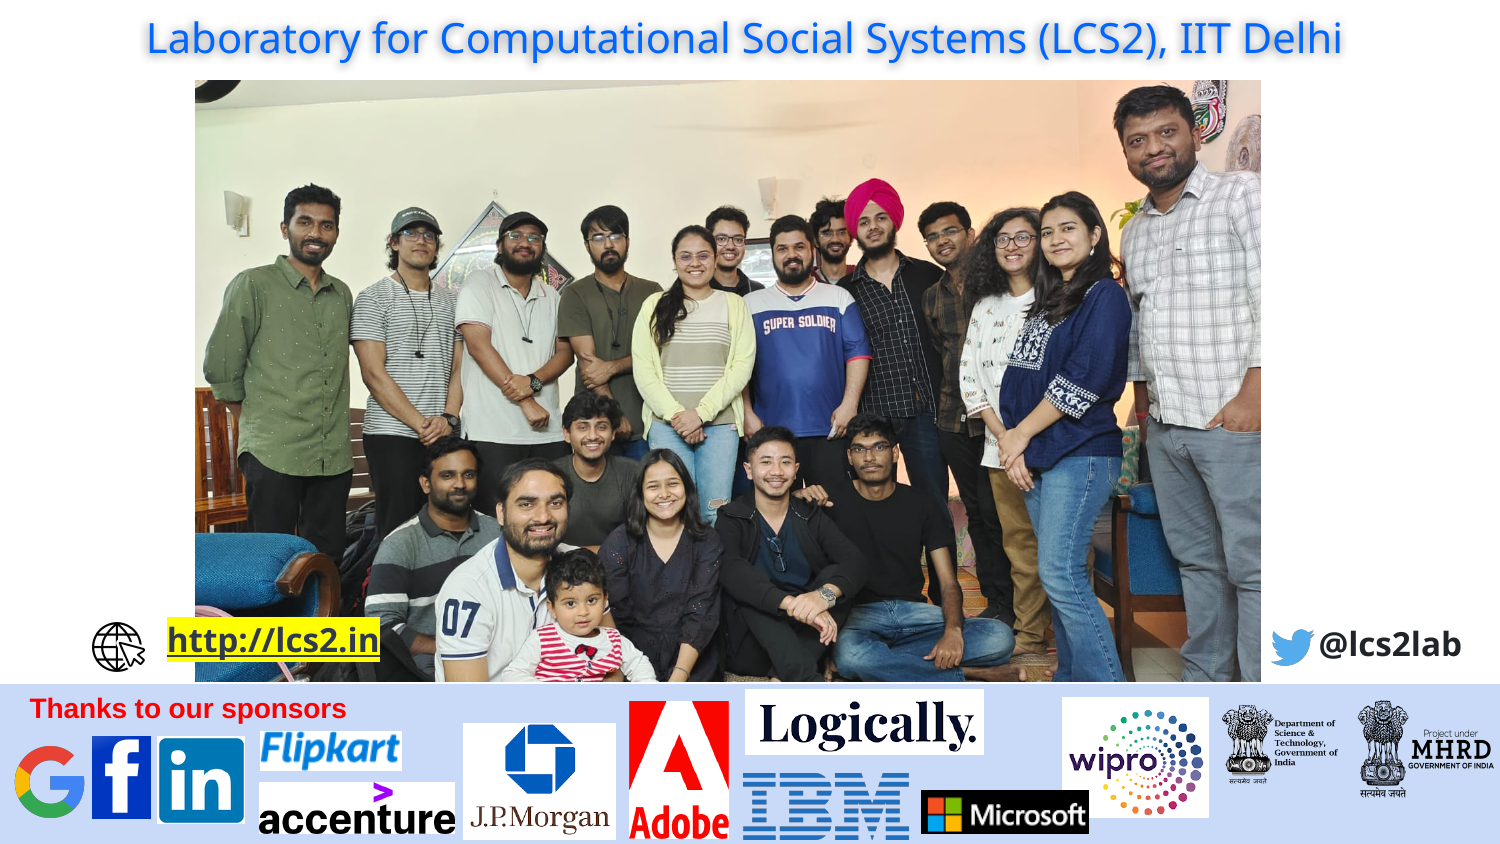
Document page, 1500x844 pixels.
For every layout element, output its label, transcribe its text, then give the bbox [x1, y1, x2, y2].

text_box Laboratory for Computational Social Systems (LCS2), IIT Delhi [16, 0, 1454, 103]
text_box Thanks to our sponsors [14, 682, 573, 732]
picture [259, 782, 455, 834]
picture [1353, 694, 1498, 809]
text_box http://lcs2.in [151, 611, 195, 667]
text_box [0, 684, 1500, 844]
picture [157, 735, 245, 824]
picture [92, 736, 151, 819]
picture [260, 731, 402, 771]
text_box @lcs2lab [1325, 615, 1500, 672]
picture [14, 745, 85, 818]
picture [92, 621, 145, 672]
picture [463, 723, 616, 840]
picture [629, 701, 729, 839]
picture [195, 80, 1325, 682]
picture [743, 689, 1340, 840]
